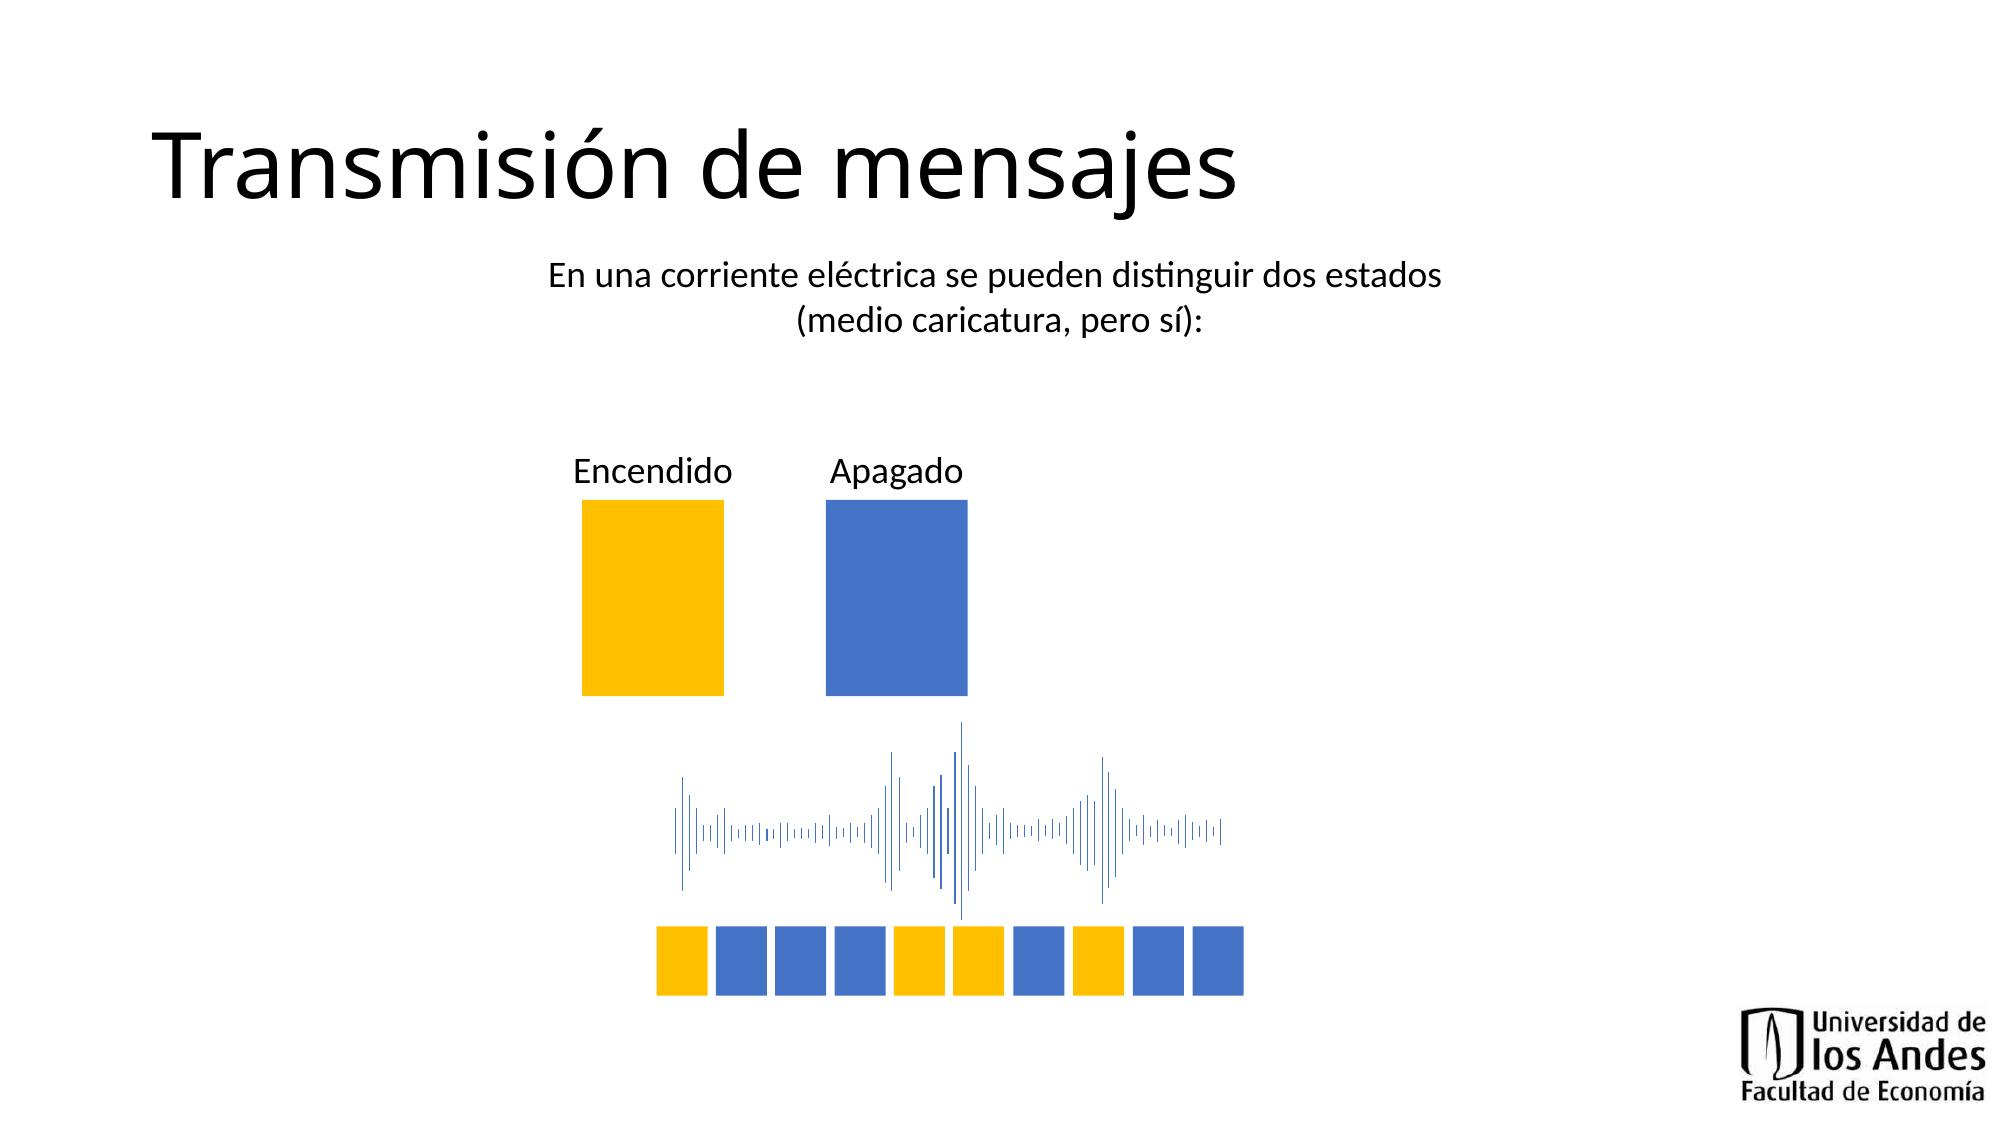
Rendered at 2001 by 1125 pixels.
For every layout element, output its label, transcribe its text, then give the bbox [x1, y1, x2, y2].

text_box [833, 925, 887, 997]
text_box [715, 925, 768, 997]
text_box [774, 925, 827, 997]
text_box [1012, 925, 1065, 997]
text_box [581, 499, 725, 697]
text_box [893, 925, 946, 997]
picture [1737, 1003, 1988, 1103]
text_box Apagado [814, 439, 979, 499]
text_box [1192, 925, 1245, 997]
text_box [656, 925, 709, 997]
text_box En una corriente eléctrica se pueden distinguir dos estados (medio caricatura, pero sí): [533, 278, 1467, 348]
text_box Encendido [558, 439, 748, 499]
text_box [825, 499, 969, 697]
text_box [952, 925, 1005, 997]
text_box [1132, 925, 1185, 997]
title Transmisión de mensajes [136, 59, 1647, 278]
text_box [1072, 925, 1125, 997]
